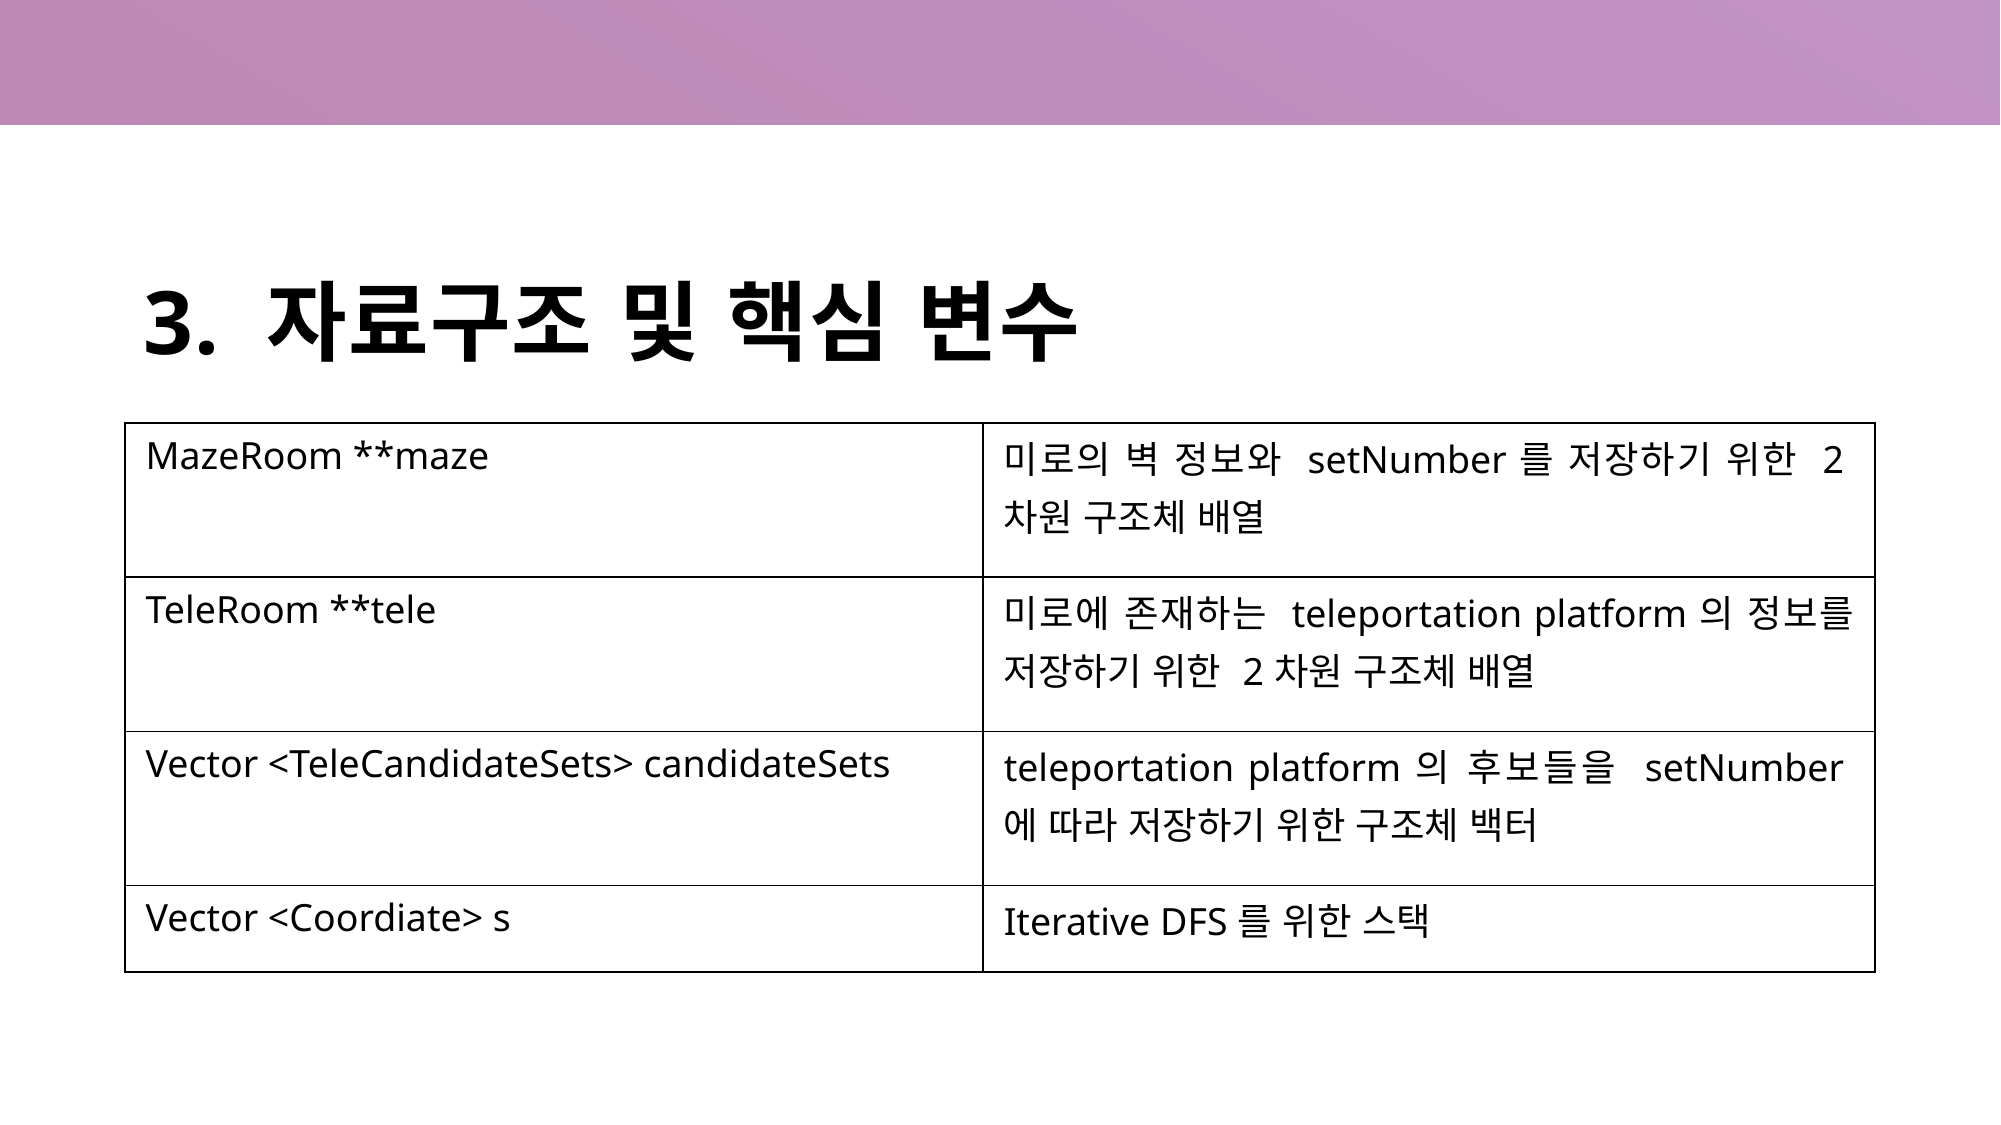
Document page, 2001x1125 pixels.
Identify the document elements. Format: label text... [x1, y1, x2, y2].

table_cell Vector <TeleCandidateSets> candidateSets [126, 732, 982, 885]
table_header MazeRoom **maze [126, 424, 982, 576]
text_box [0, 0, 2000, 124]
table_cell TeleRoom **tele [126, 578, 982, 731]
text_box [0, 124, 2000, 1125]
table_header 미로의 벽 정보와 setNumber를 저장하기 위한 2차원 구조체 배열 [984, 424, 1874, 576]
table_cell Vector <Coordiate> s [126, 886, 982, 971]
table_cell teleportation platform의 후보들을 setNumber에 따라 저장하기 위한 구조체 백터 [984, 732, 1874, 885]
table_cell 미로에 존재하는 teleportation platform의 정보를 저장하기 위한 2차원 구조체 배열 [984, 578, 1874, 731]
table_cell Iterative DFS를 위한 스택 [984, 886, 1874, 971]
title 3. 자료구조 및 핵심 변수 [125, 248, 1875, 422]
